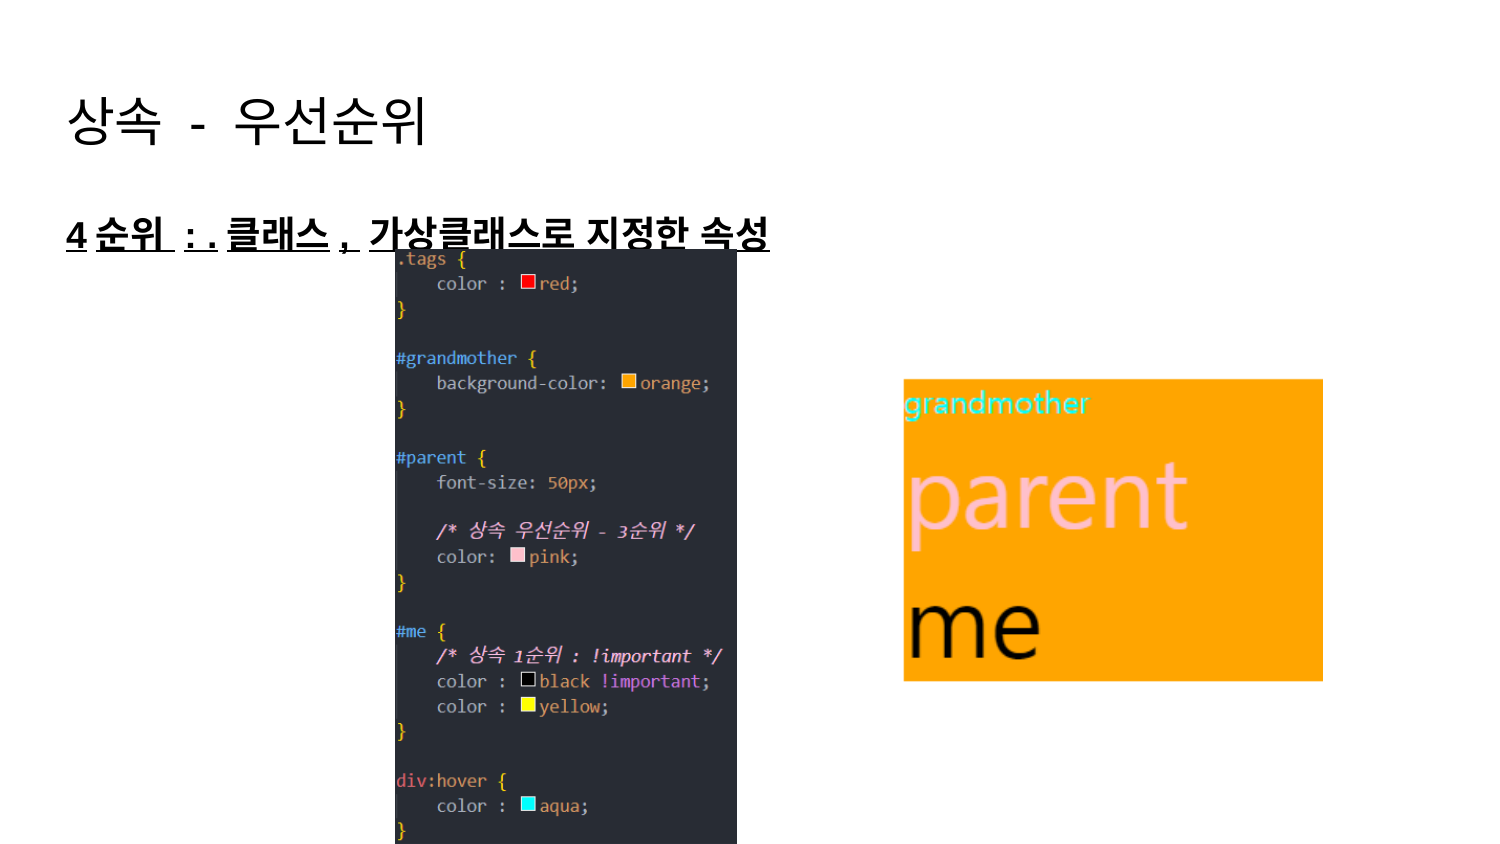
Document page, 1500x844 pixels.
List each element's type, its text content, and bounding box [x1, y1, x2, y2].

title 상속 - 우선순위 [51, 72, 1449, 167]
picture [890, 369, 1323, 705]
list 4순위 : .클래스, 가상클래스로 지정한 속성 [51, 189, 1449, 750]
picture [395, 248, 737, 844]
